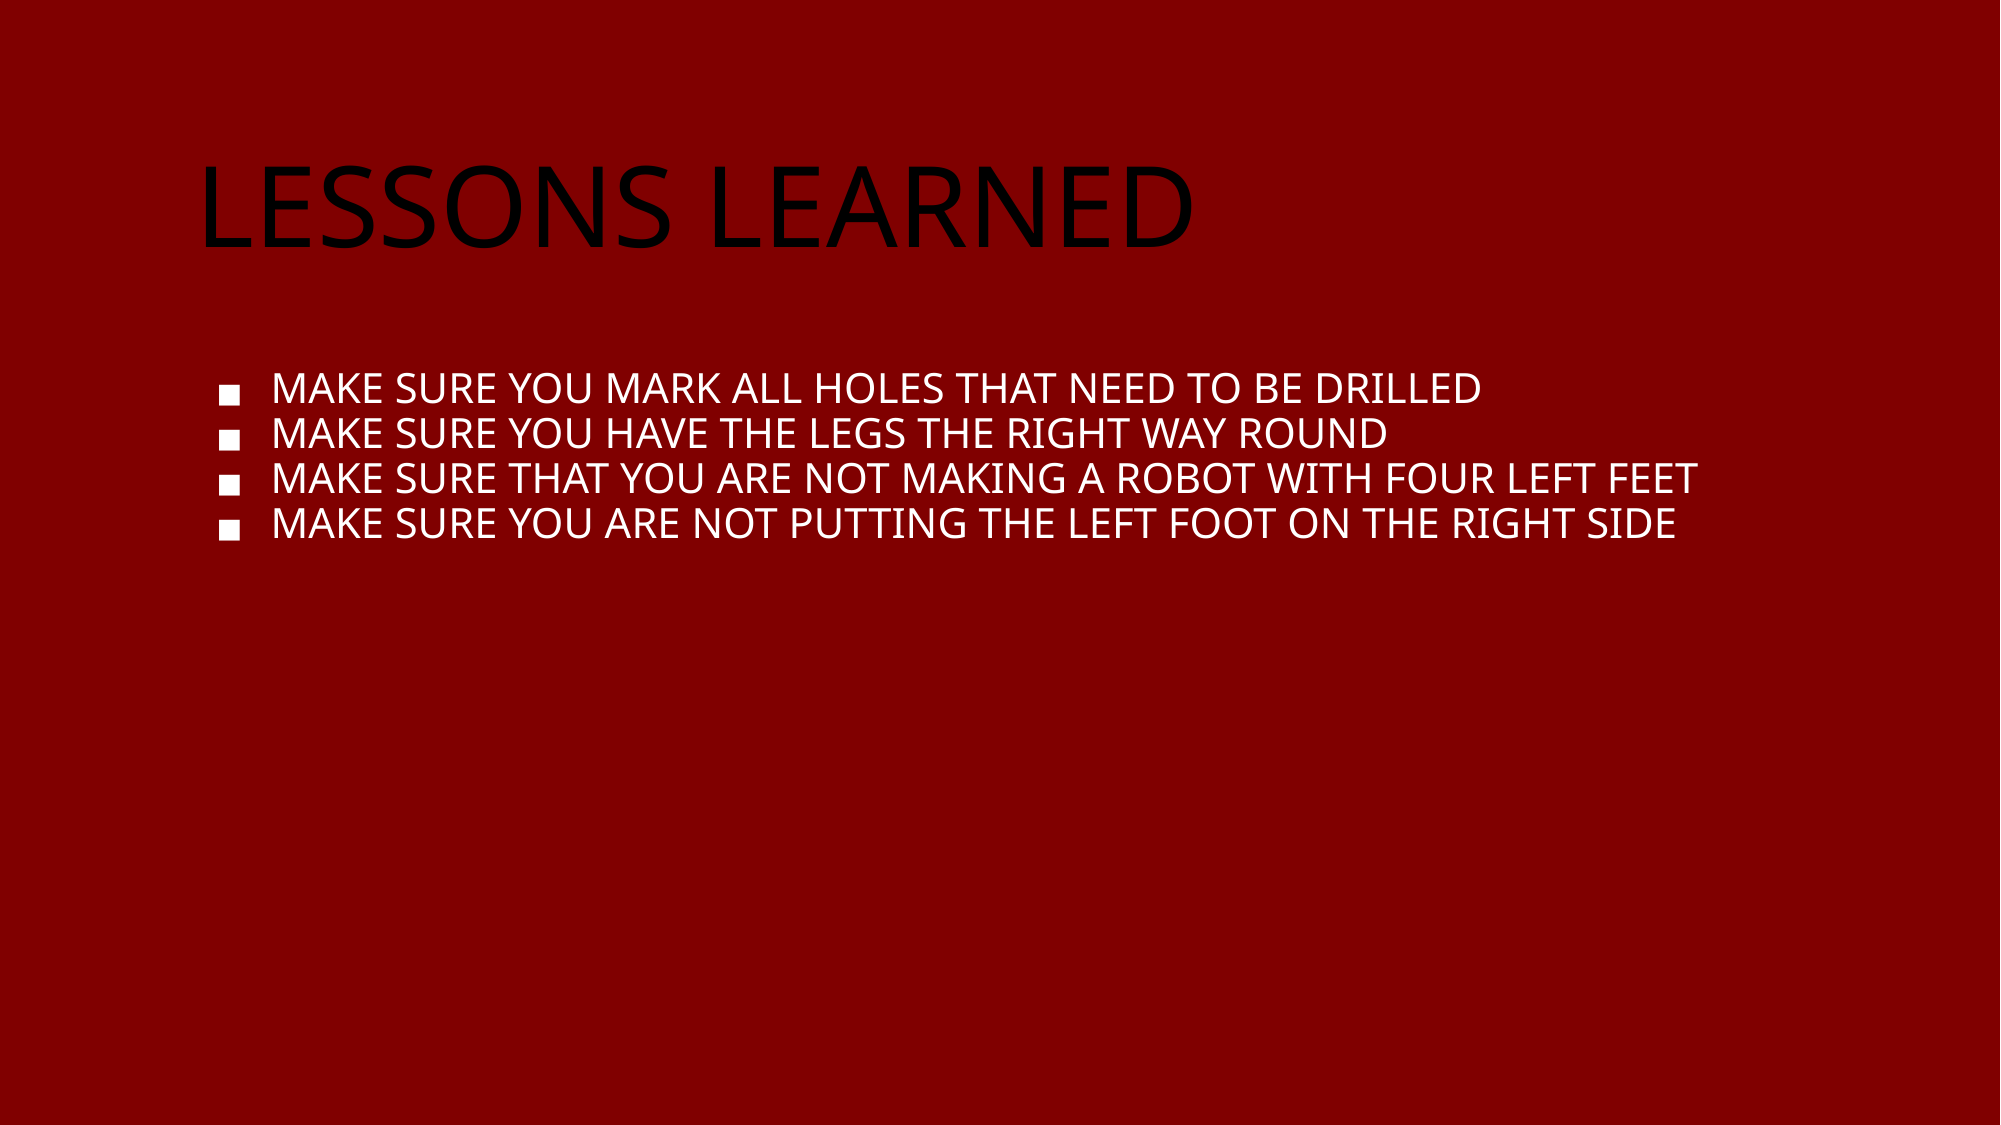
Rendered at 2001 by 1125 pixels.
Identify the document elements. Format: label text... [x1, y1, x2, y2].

title LESSONS LEARNED [175, 79, 1826, 344]
list MAKE SURE YOU MARK ALL HOLES THAT NEED TO BE DRILLED MAKE SURE YOU HAVE THE LEGS THE RIGHT WAY ROUND MAKE SURE THAT YOU ARE NOT MAKING A ROBOT WITH FOUR LEFT FEET MAKE SURE YOU ARE NOT PUTTING THE LEFT FOOT ON THE RIGHT SIDE [175, 348, 1826, 1013]
